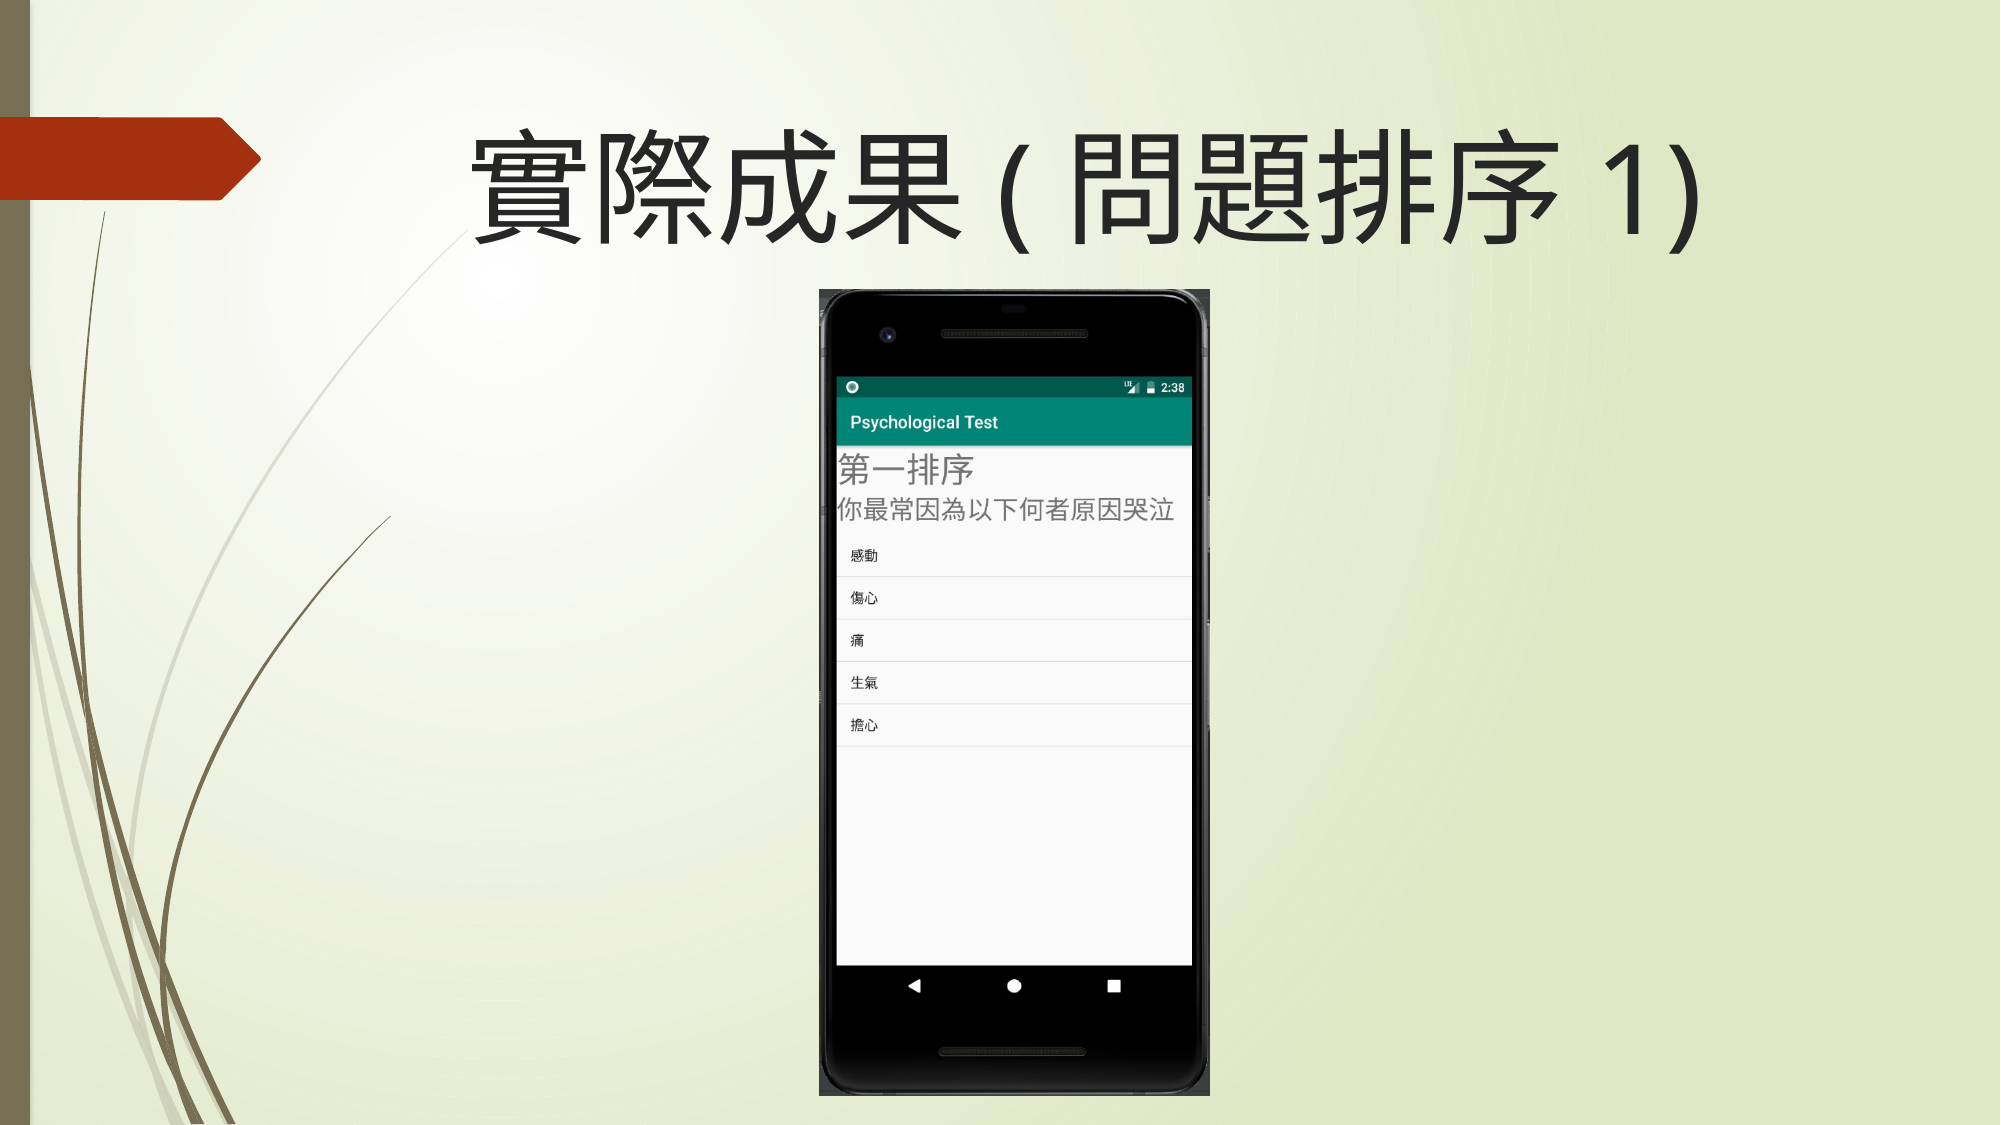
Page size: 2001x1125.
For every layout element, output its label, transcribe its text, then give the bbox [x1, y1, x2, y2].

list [819, 289, 1210, 1097]
title 實際成果(問題排序1) [282, 102, 1888, 274]
